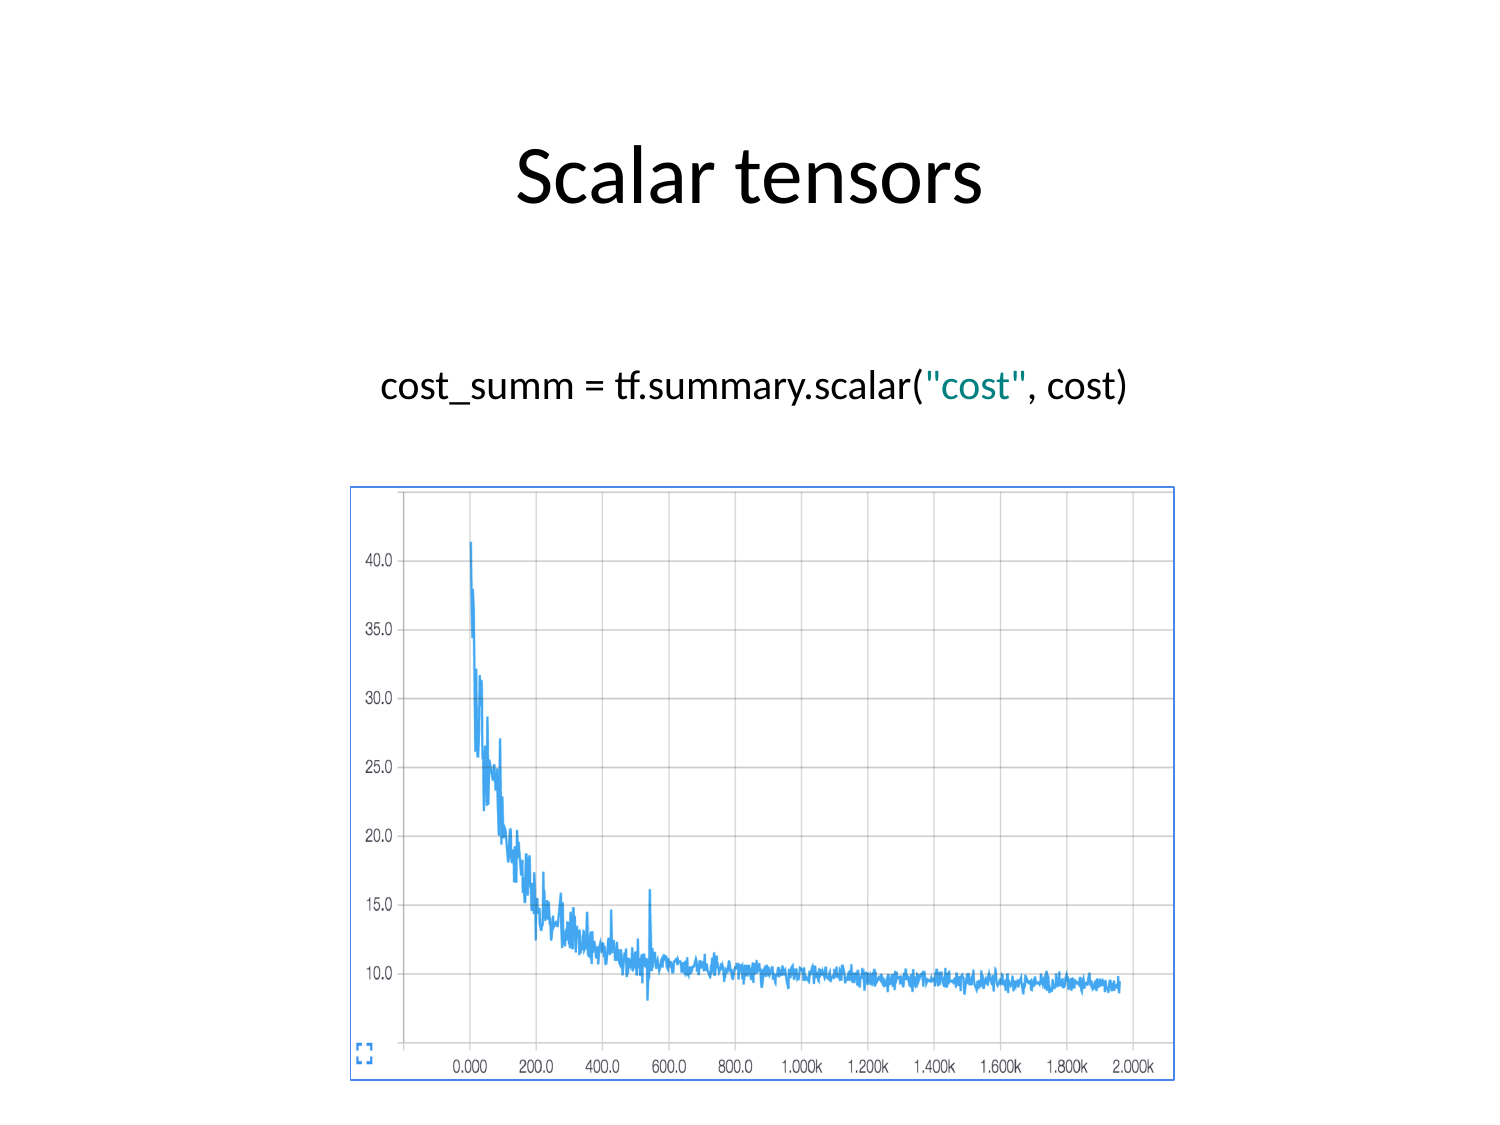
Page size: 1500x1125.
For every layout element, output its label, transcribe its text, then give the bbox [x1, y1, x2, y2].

title Scalar tensors [0, 29, 1500, 311]
text_box cost_summ = tf.summary.scalar("cost", cost) [325, 280, 1199, 478]
picture [350, 487, 1174, 1080]
